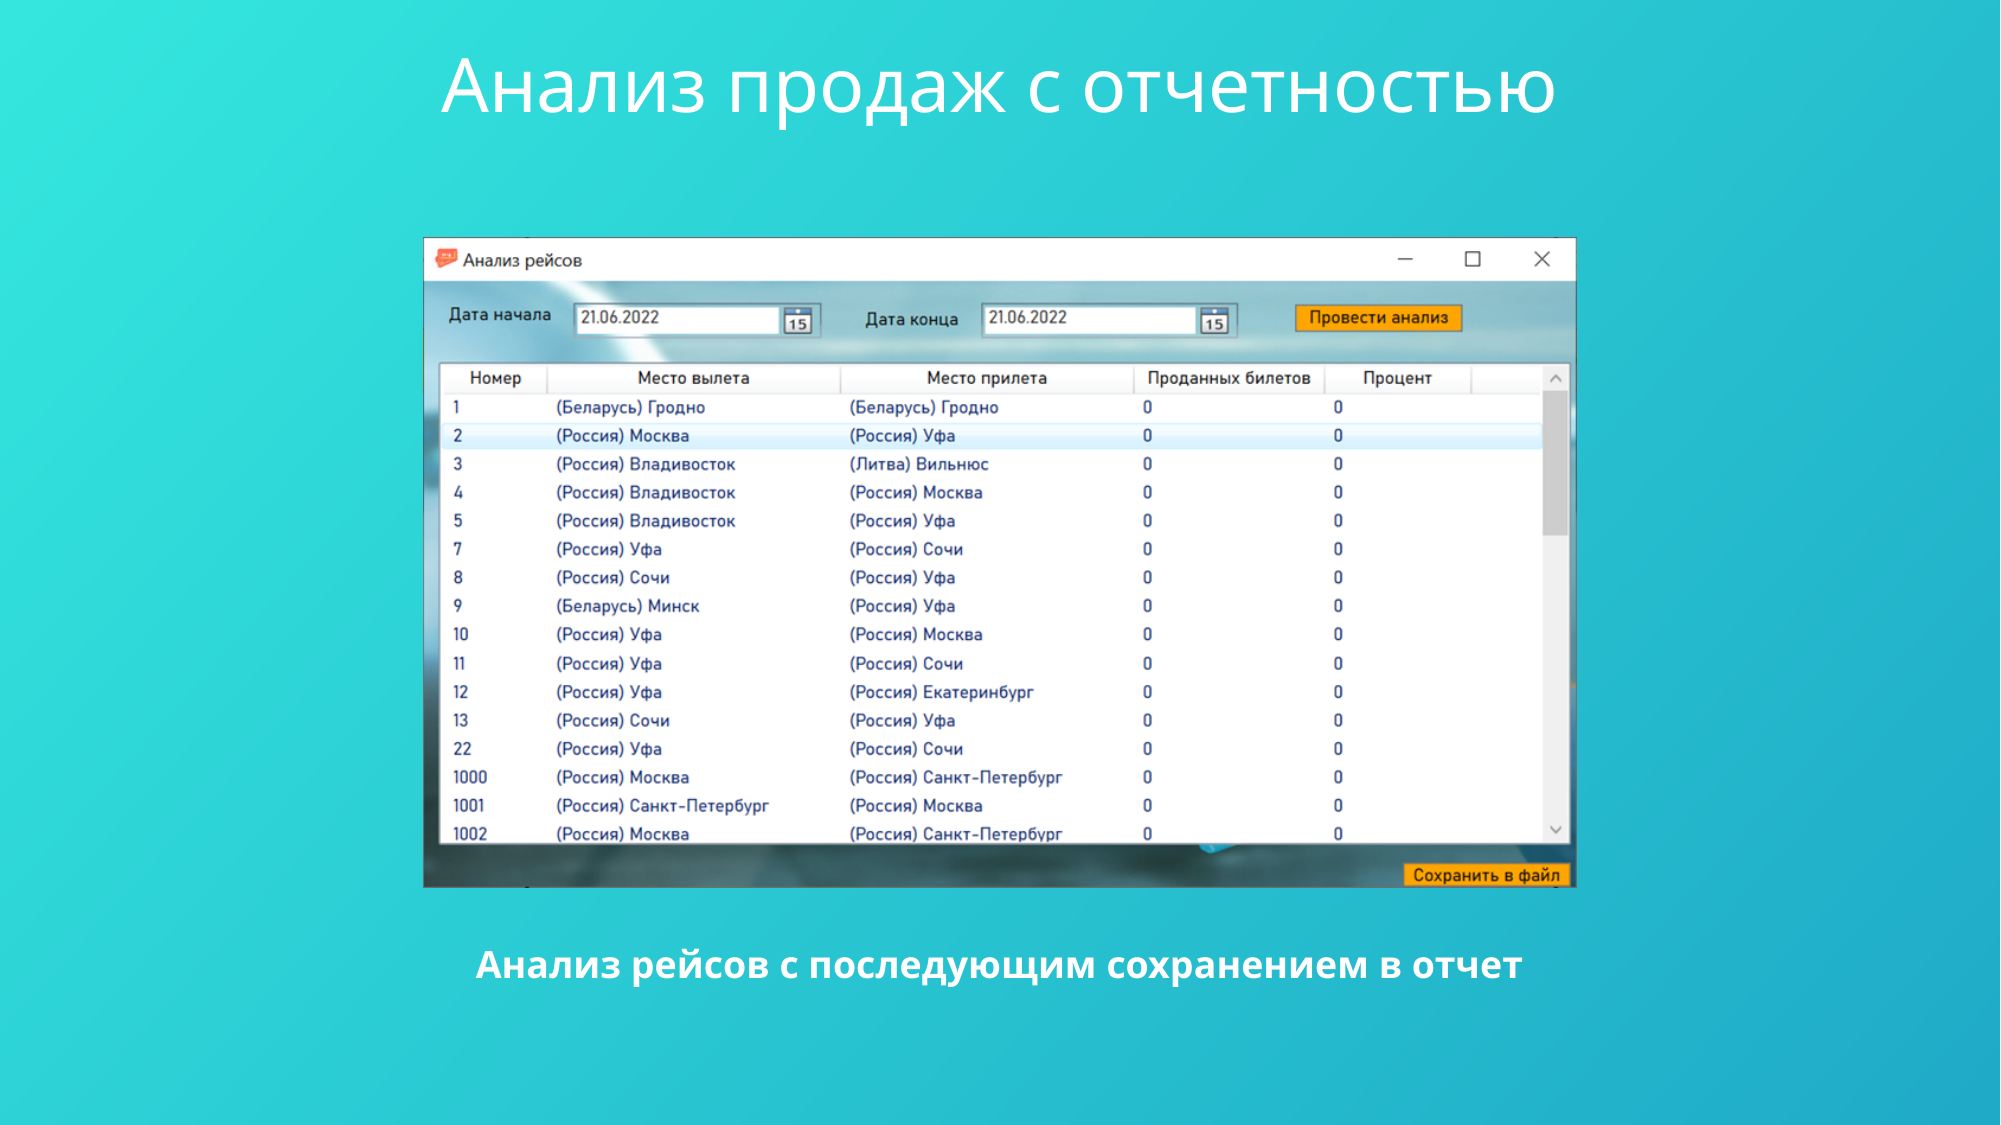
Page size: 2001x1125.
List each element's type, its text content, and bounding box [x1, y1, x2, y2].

picture [422, 237, 1578, 888]
title Анализ продаж с отчетностью [0, 0, 2000, 178]
text_box Анализ рейсов с последующим сохранением в отчет [461, 933, 1539, 994]
